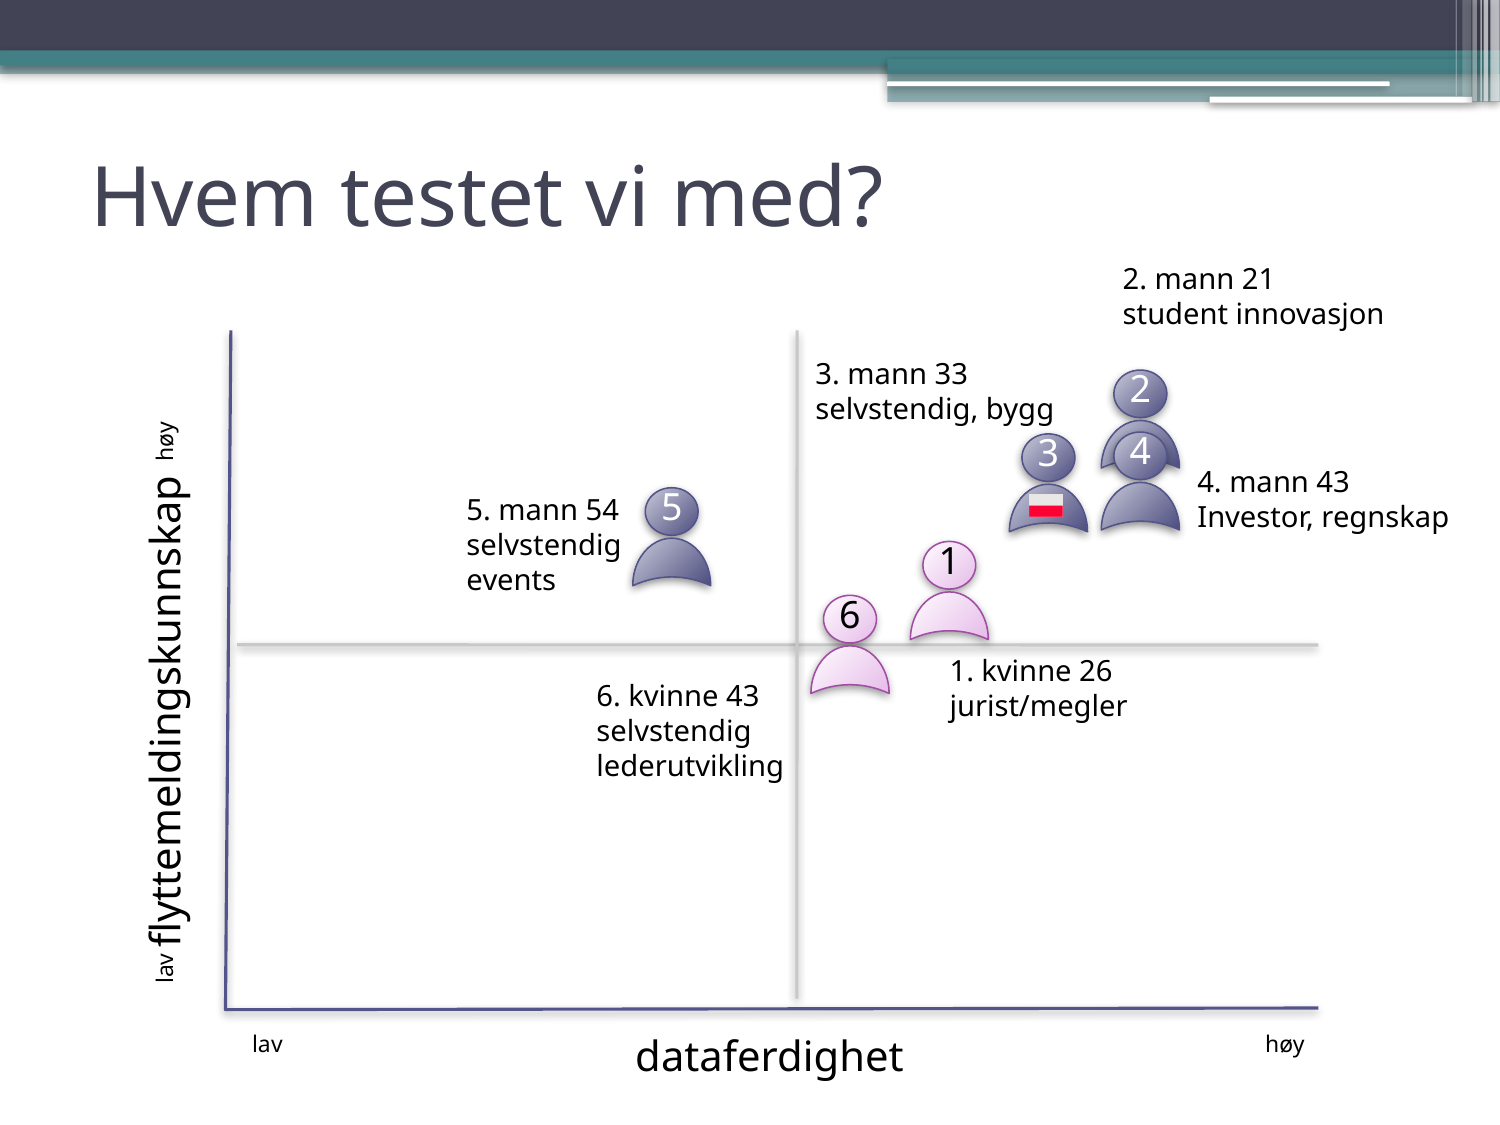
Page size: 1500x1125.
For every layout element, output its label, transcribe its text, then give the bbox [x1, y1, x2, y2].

text_box 3. mann 33 selvstendig, bygg [804, 347, 1070, 433]
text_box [910, 541, 989, 640]
text_box 5. mann 54 selvstendig events [451, 484, 637, 604]
title Hvem testet vi med? [74, 105, 1426, 281]
text_box flyttemeldingskunnskap [131, 460, 197, 963]
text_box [1101, 369, 1180, 431]
text_box 6. kvinne 43 selvstendig lederutvikling [581, 674, 789, 790]
text_box 2. mann 21 student innovasjon [1107, 252, 1400, 338]
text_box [1009, 433, 1088, 532]
picture [1029, 494, 1064, 517]
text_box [1101, 431, 1180, 531]
text_box lav [142, 938, 185, 999]
text_box lav [237, 1022, 298, 1065]
text_box [223, 330, 1319, 1012]
text_box 4. mann 43 Investor, regnskap [1182, 455, 1465, 541]
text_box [632, 487, 711, 586]
text_box høy [1250, 1022, 1320, 1065]
text_box 1. kvinne 26 jurist/megler [934, 655, 1143, 730]
text_box høy [142, 407, 185, 477]
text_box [810, 595, 890, 662]
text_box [810, 674, 890, 694]
text_box dataferdighet [620, 1022, 919, 1088]
